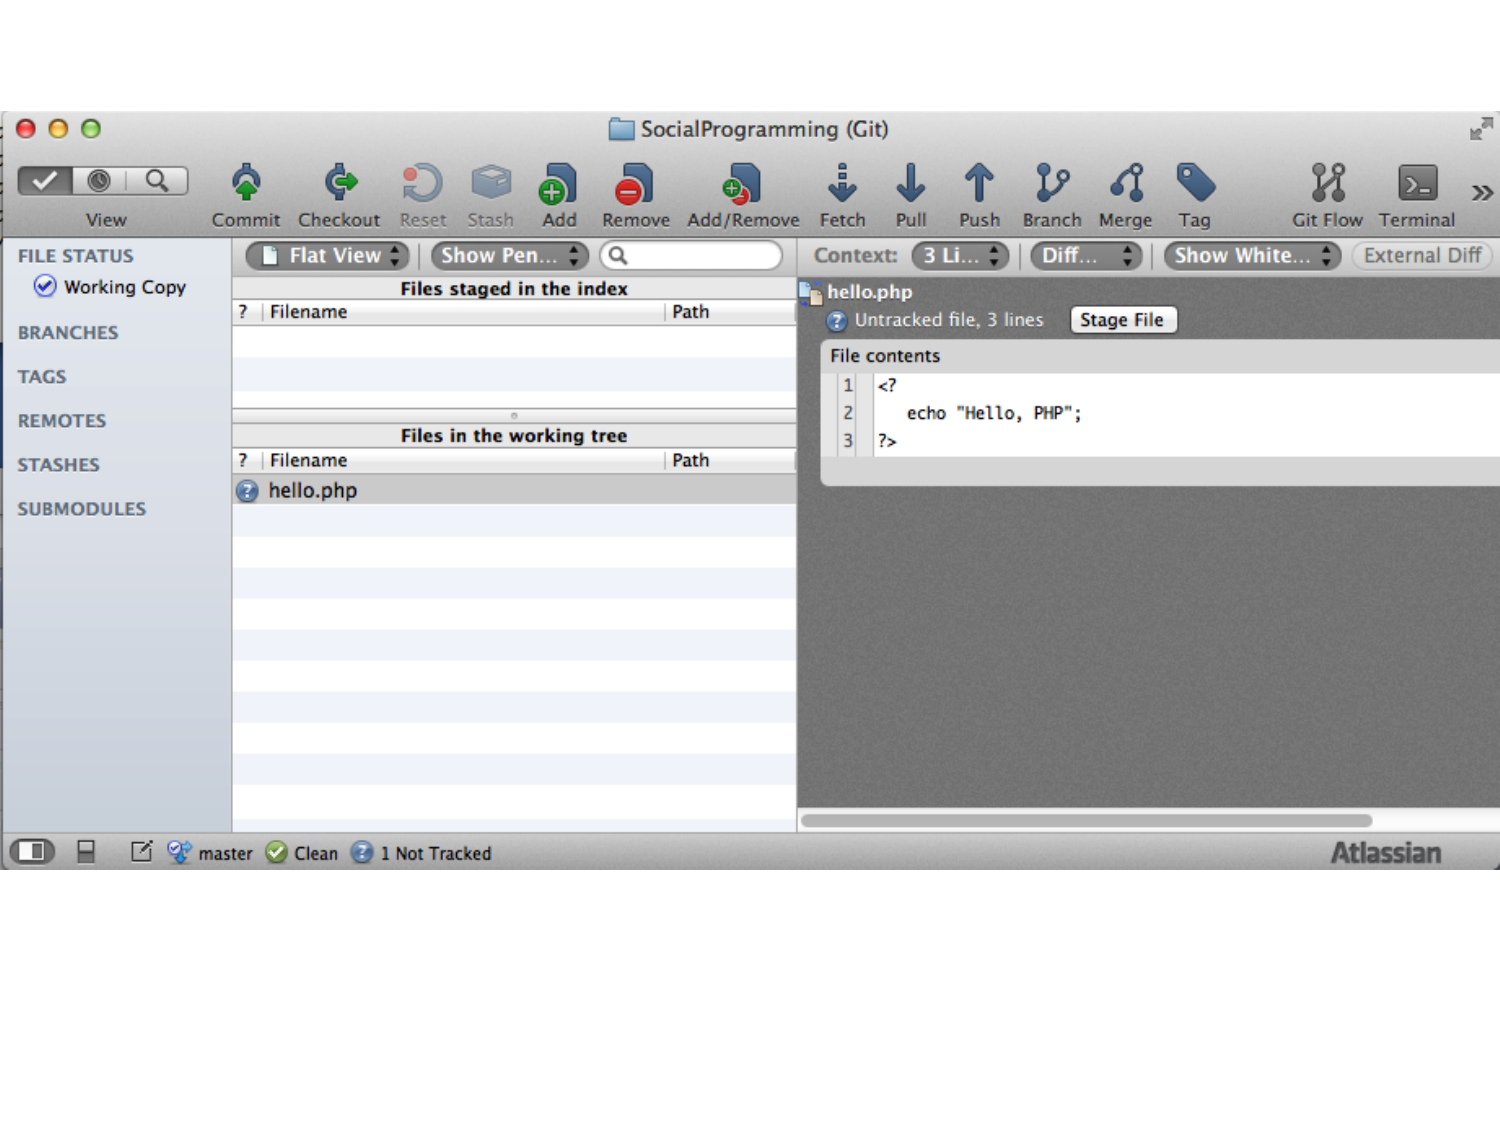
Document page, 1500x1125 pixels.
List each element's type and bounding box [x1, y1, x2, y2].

picture [0, 111, 1500, 870]
